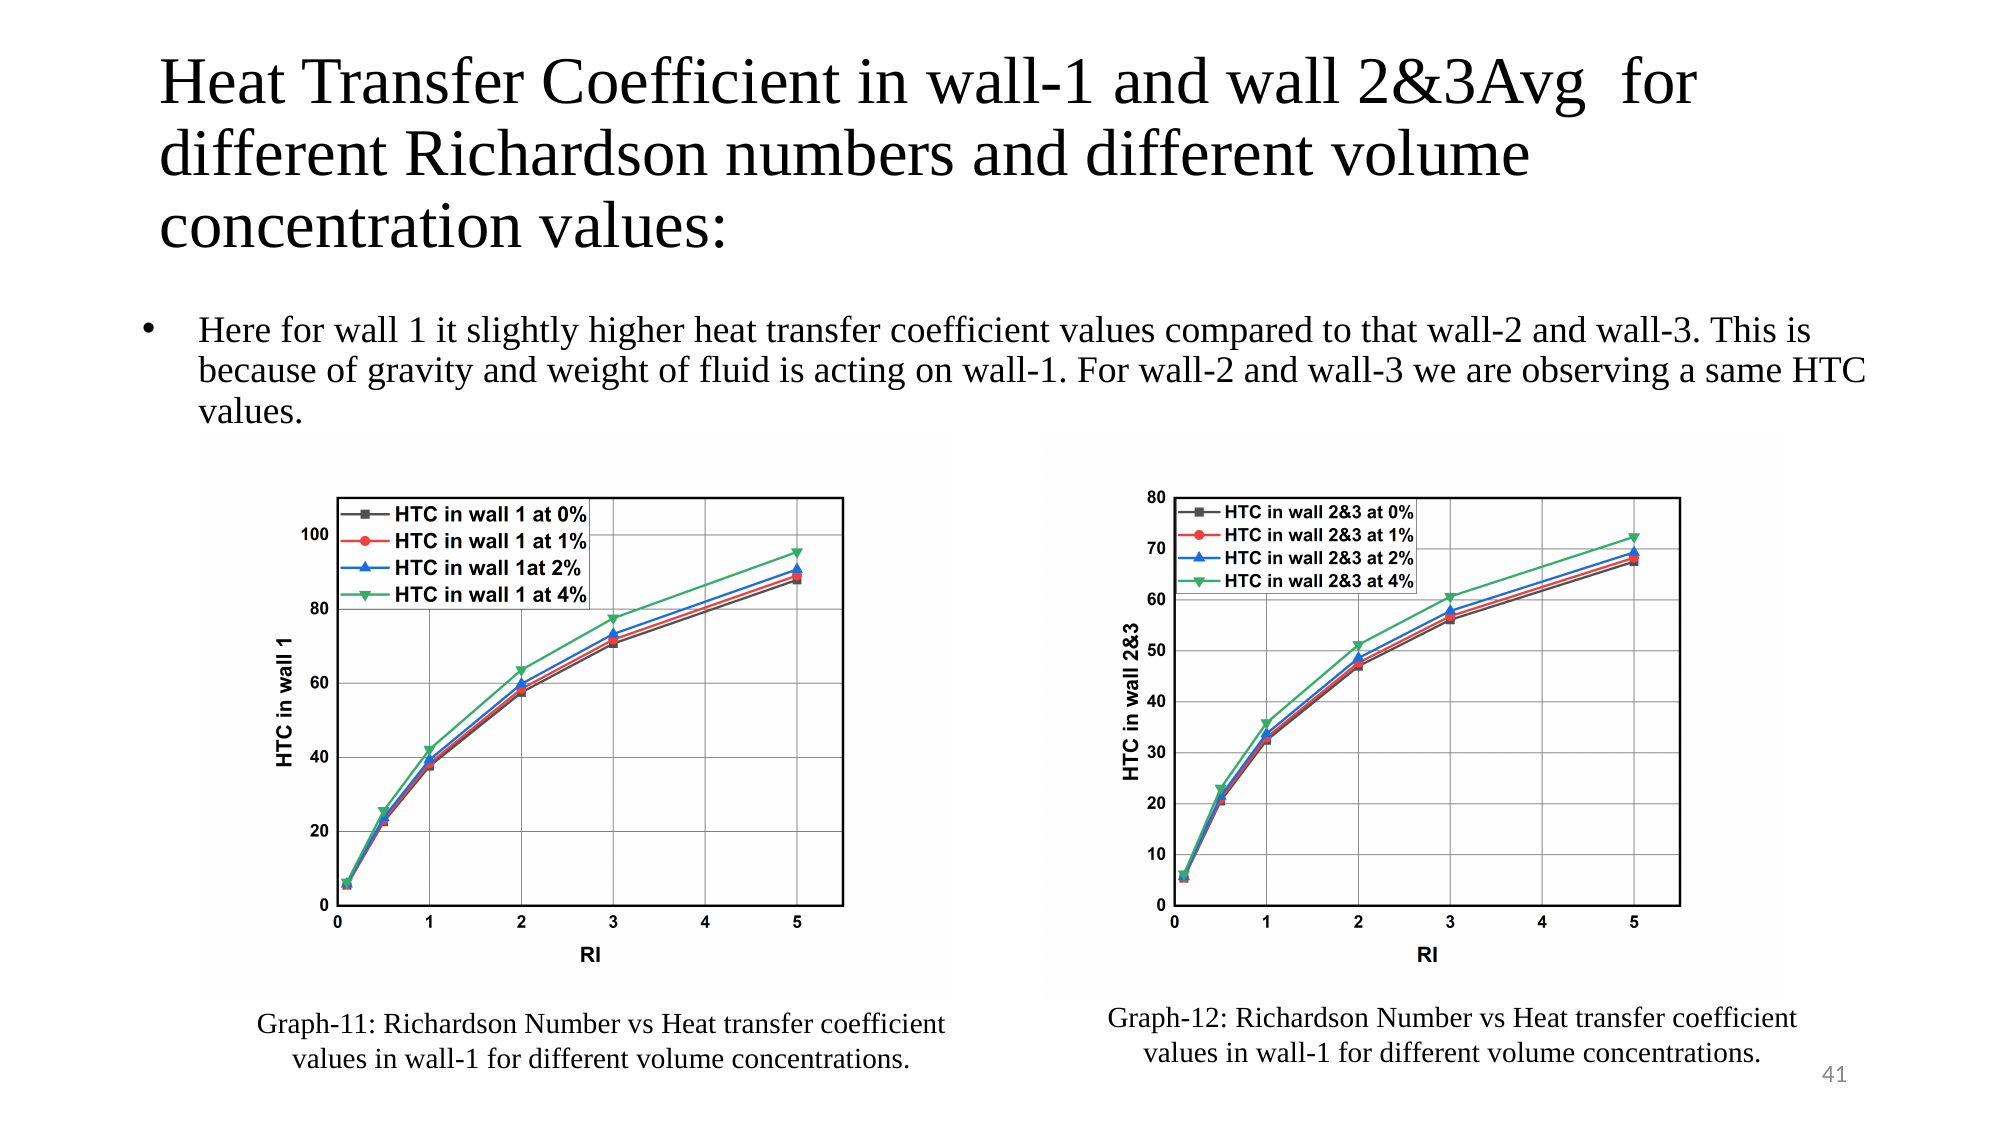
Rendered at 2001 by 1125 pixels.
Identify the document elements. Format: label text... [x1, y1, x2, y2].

text_box Graph-11: Richardson Number vs Heat transfer coefficient values in wall-1 for different volume concentrations. [217, 996, 986, 1082]
picture [1041, 432, 1783, 1000]
text_box Graph-12: Richardson Number vs Heat transfer coefficient values in wall-1 for different volume concentrations. [1068, 991, 1838, 1076]
title Heat Transfer Coefficient in wall-1 and wall 2&3Avg for different Richardson numbers and different volume concentration values: [144, 85, 1870, 302]
slide_number 41 [1412, 1042, 1863, 1103]
list Here for wall 1 it slightly higher heat transfer coefficient values compared to that wall-2 and wall-3. This is because of gravity and weight of fluid is acting on wall-1. For wall-2 and wall-3 we are observing a same HTC values. [108, 302, 1892, 456]
picture [204, 432, 946, 1000]
